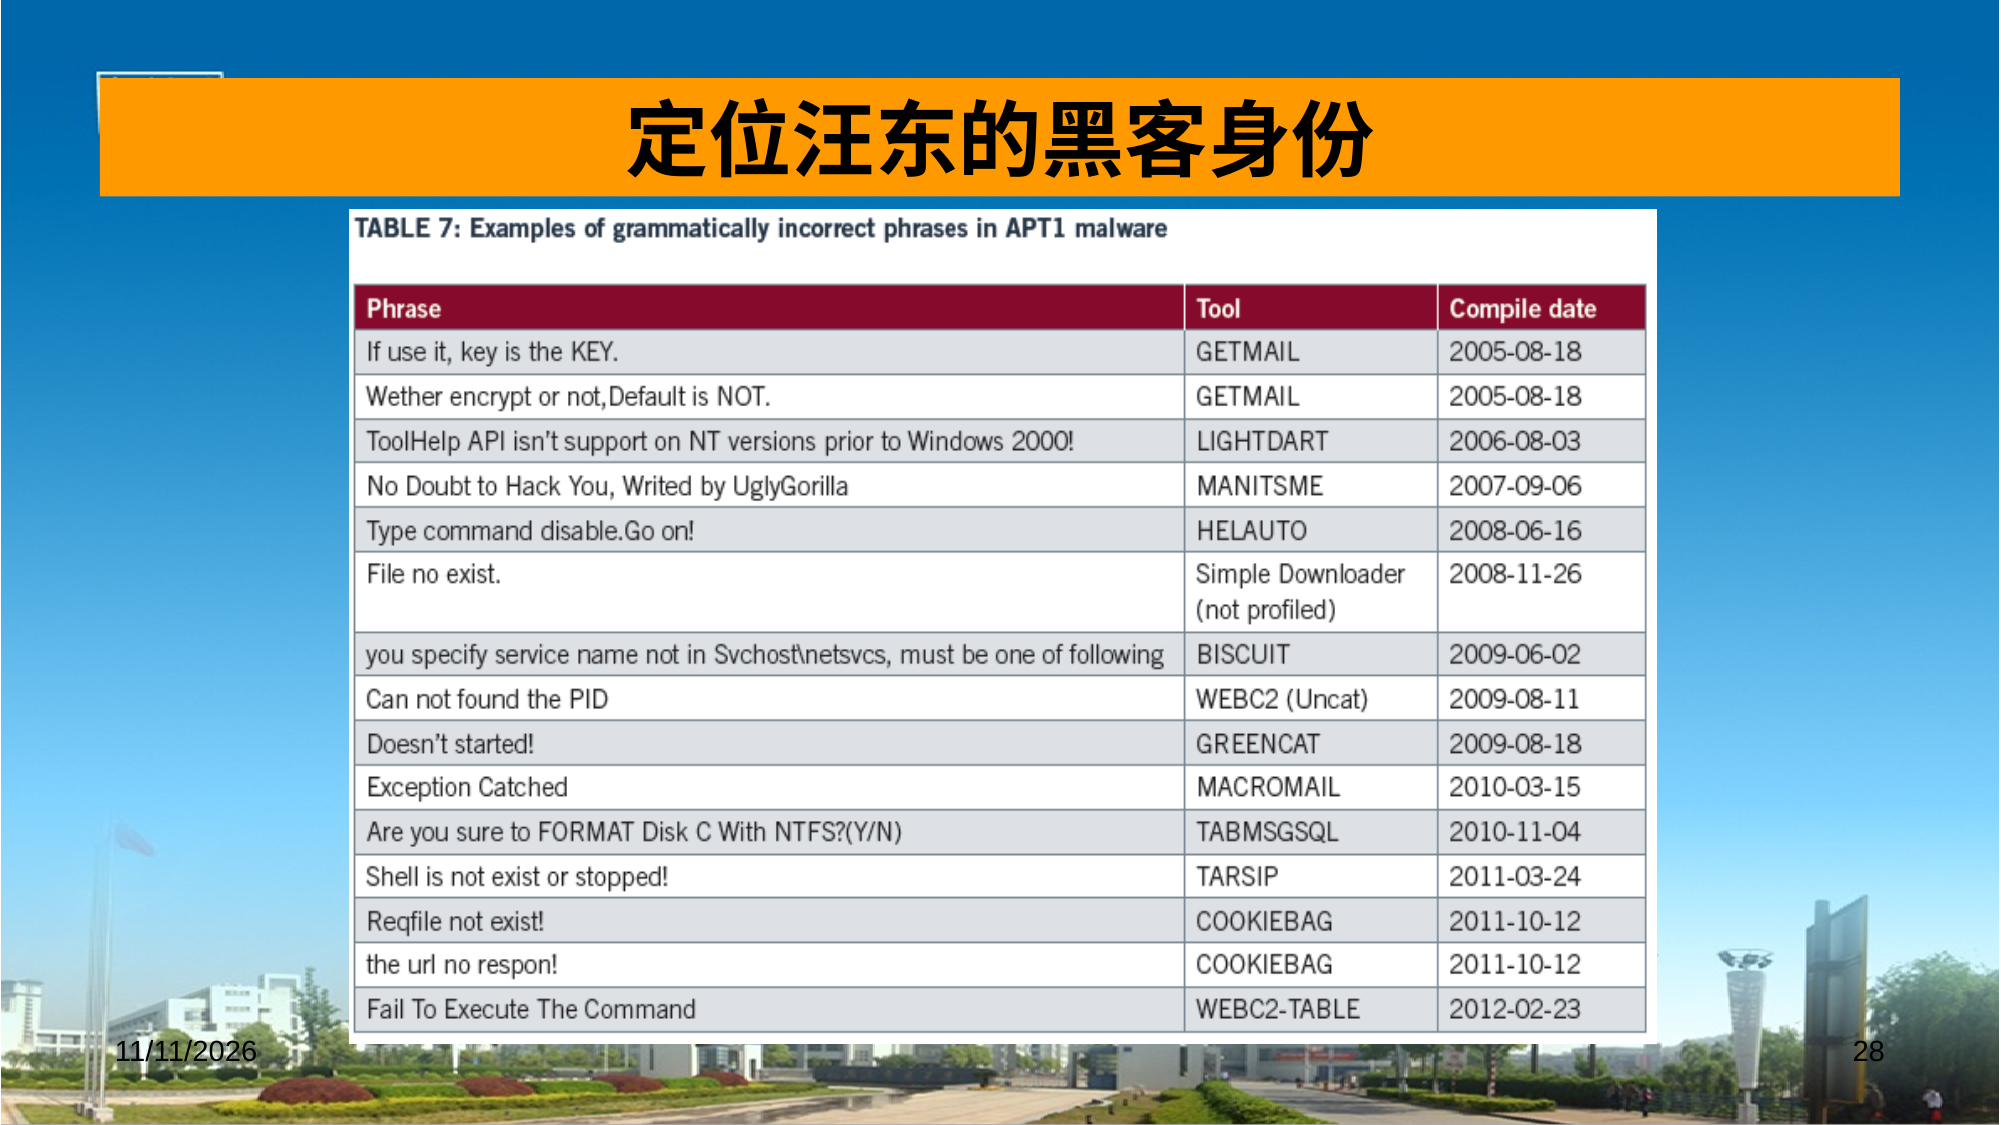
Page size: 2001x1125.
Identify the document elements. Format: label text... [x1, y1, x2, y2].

picture [0, 0, 2001, 1125]
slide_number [99, 1024, 567, 1103]
title 定位汪东的黑客身份 [99, 77, 1901, 197]
slide_number 28 [1433, 1024, 1901, 1103]
